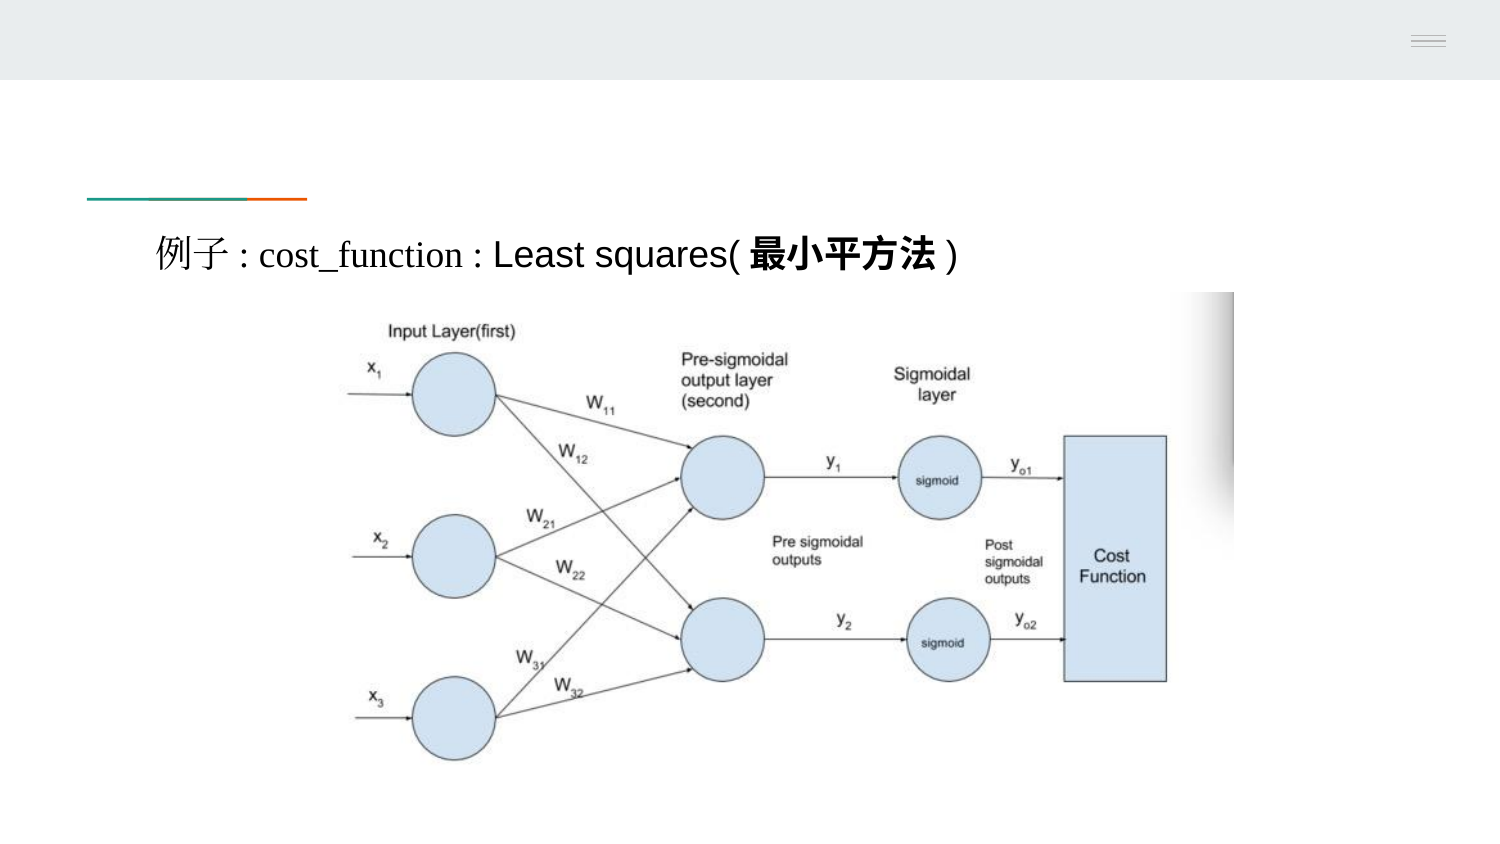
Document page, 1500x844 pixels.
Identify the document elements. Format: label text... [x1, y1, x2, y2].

text_box 例子: cost_function : Least squares(最小平方法) [139, 215, 1284, 293]
picture [318, 291, 1234, 794]
